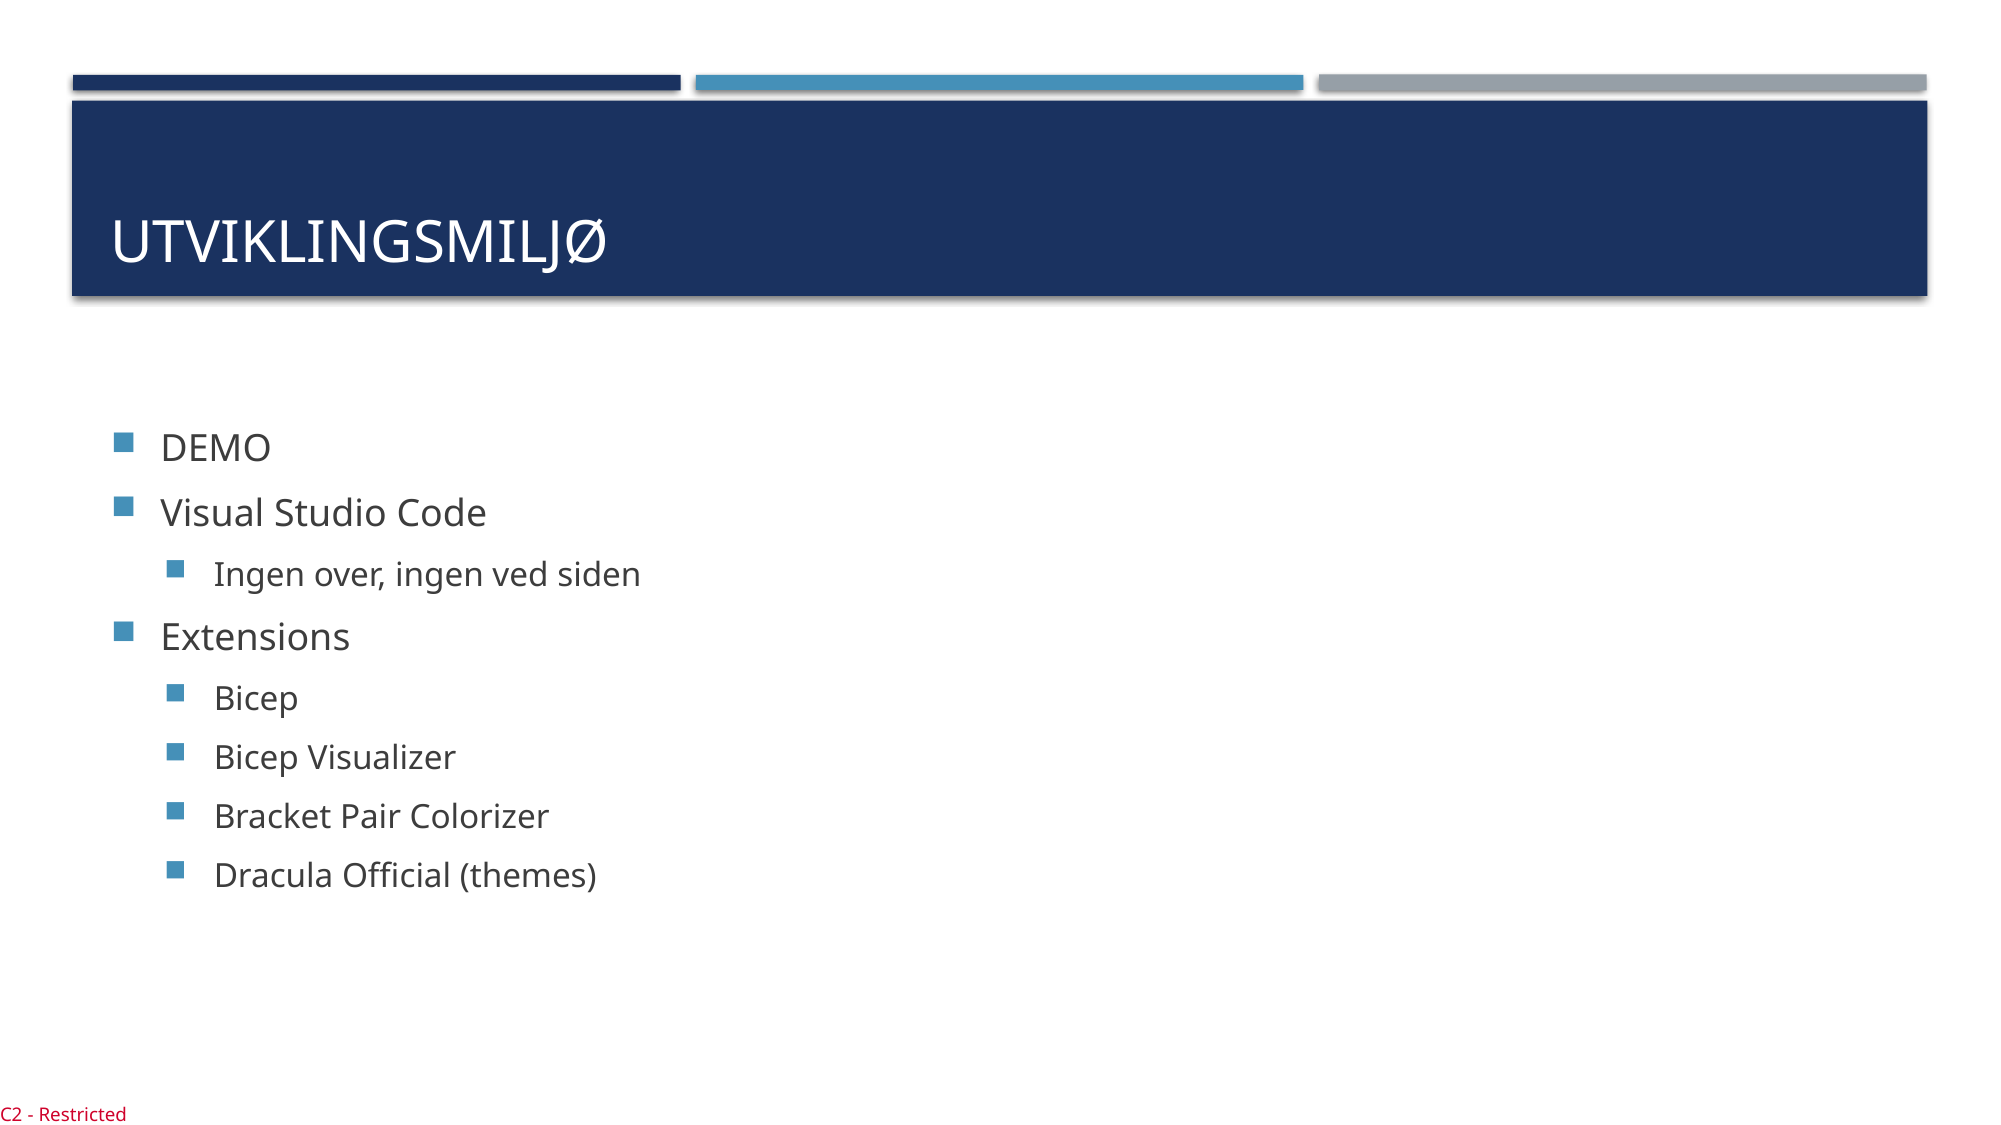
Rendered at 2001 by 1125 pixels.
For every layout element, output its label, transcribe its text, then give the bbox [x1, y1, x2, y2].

list DEMO Visual Studio Code Ingen over, ingen ved siden Extensions Bicep Bicep Visualizer Bracket Pair Colorizer Dracula Official (themes) [95, 357, 1905, 962]
title Utviklingsmiljø [95, 115, 1905, 282]
